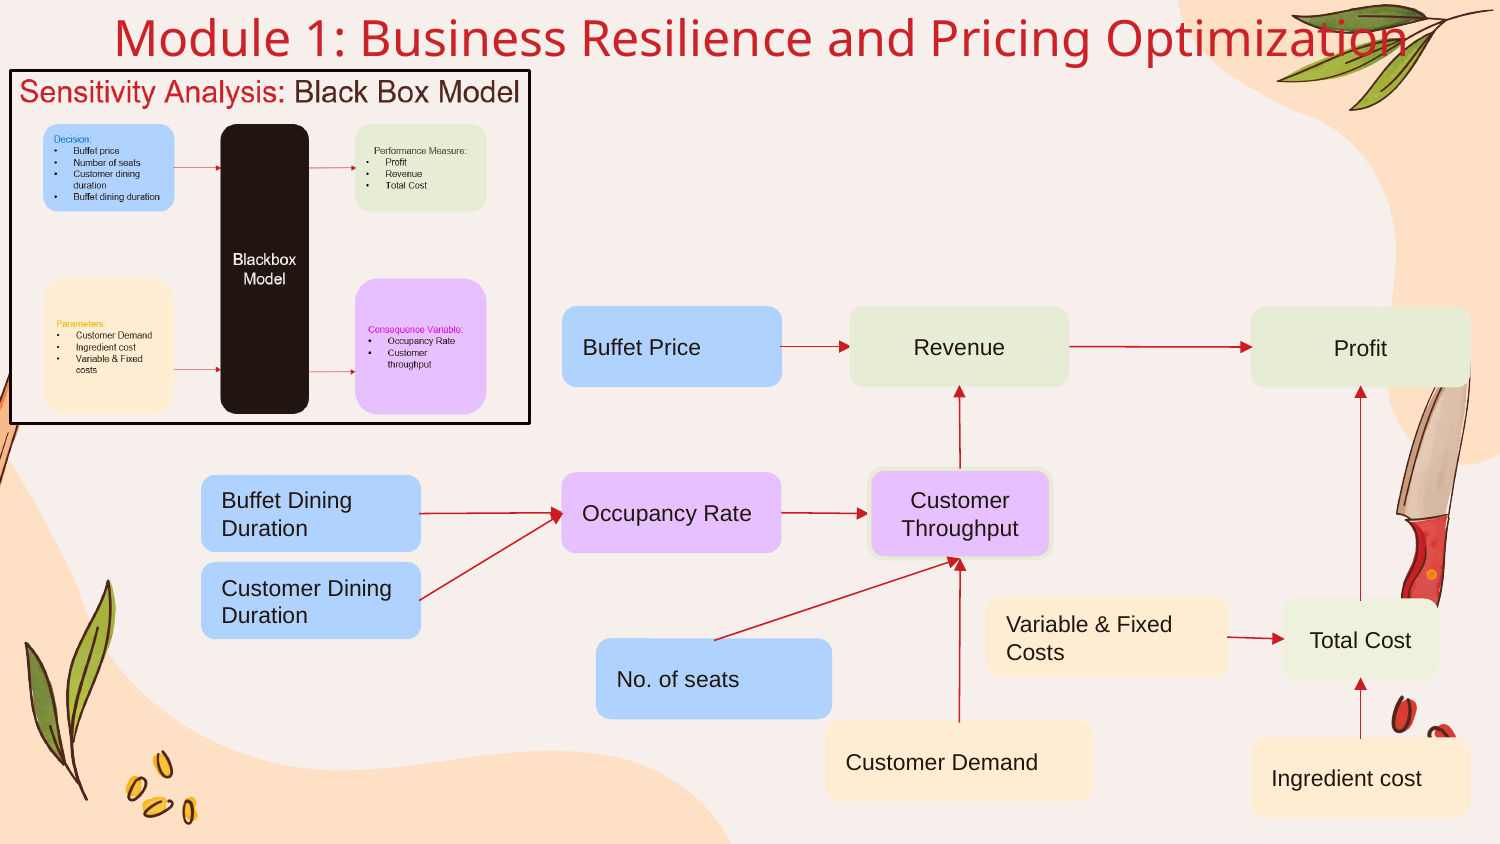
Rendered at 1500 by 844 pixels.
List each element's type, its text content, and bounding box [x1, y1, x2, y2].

text_box Ingredient cost [1250, 737, 1471, 819]
picture [0, 178, 116, 801]
picture [120, 748, 213, 843]
text_box Profit [1250, 306, 1471, 388]
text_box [713, 558, 961, 641]
picture [1370, 692, 1466, 740]
text_box Revenue [849, 306, 1070, 388]
text_box Customer Throughput [867, 466, 1054, 561]
text_box Customer Dining Duration [201, 561, 422, 640]
title Module 1: Business Resilience and Pricing Optimization [0, 0, 1500, 150]
text_box Customer Demand [825, 720, 1094, 802]
text_box Total Cost [1282, 598, 1439, 680]
picture [1372, 340, 1500, 606]
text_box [418, 512, 564, 601]
text_box Buffet Price [562, 306, 783, 388]
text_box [1226, 636, 1285, 640]
picture [12, 71, 529, 423]
text_box No. of seats [595, 638, 833, 720]
text_box Variable & Fixed Costs [985, 596, 1230, 678]
text_box Buffet Dining Duration [201, 474, 422, 553]
text_box Occupancy Rate [561, 472, 782, 554]
